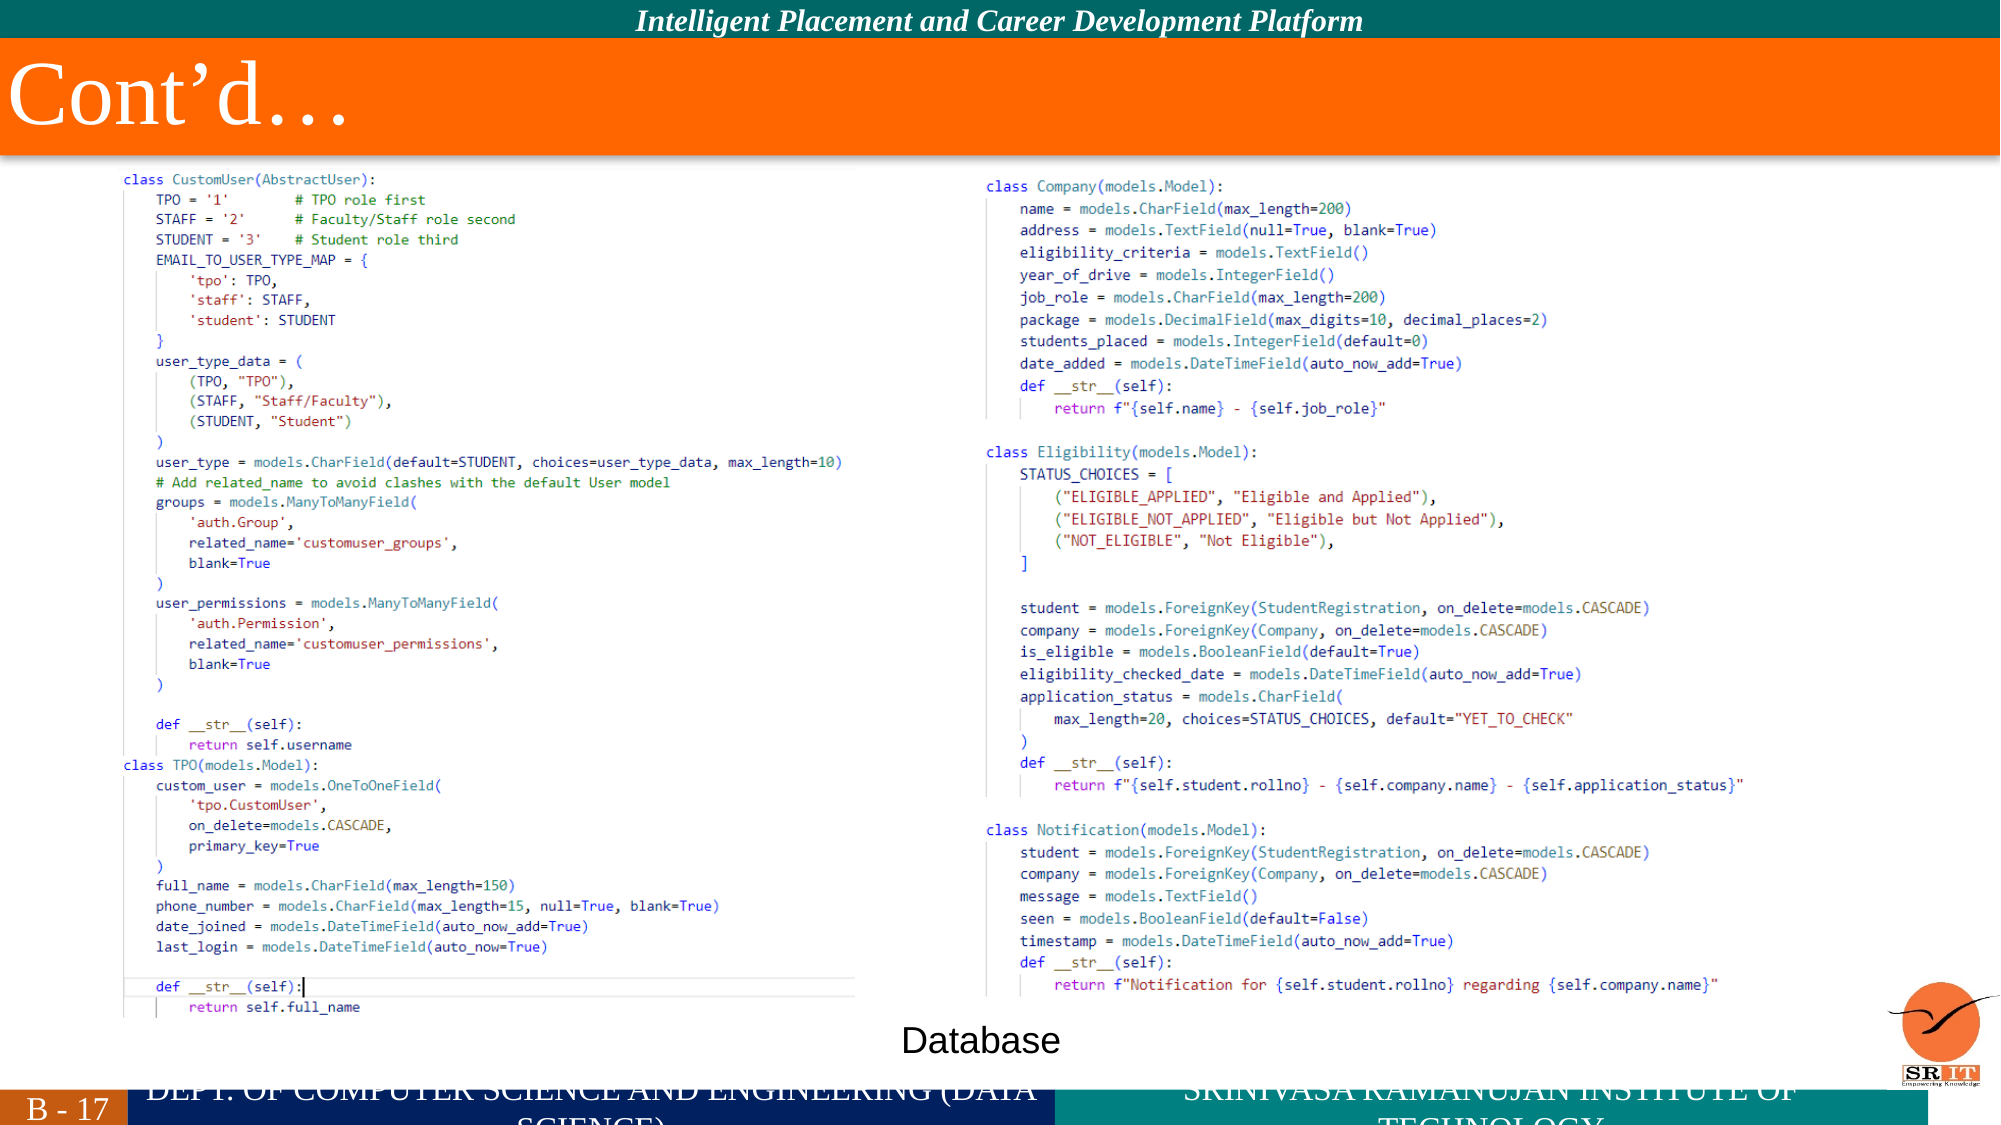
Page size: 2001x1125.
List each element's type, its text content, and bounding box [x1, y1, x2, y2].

title Cont’d… [0, 37, 2000, 156]
picture [118, 168, 856, 1024]
picture [1887, 977, 2000, 1090]
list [973, 168, 1791, 1009]
text_box Database [886, 1008, 1076, 1068]
